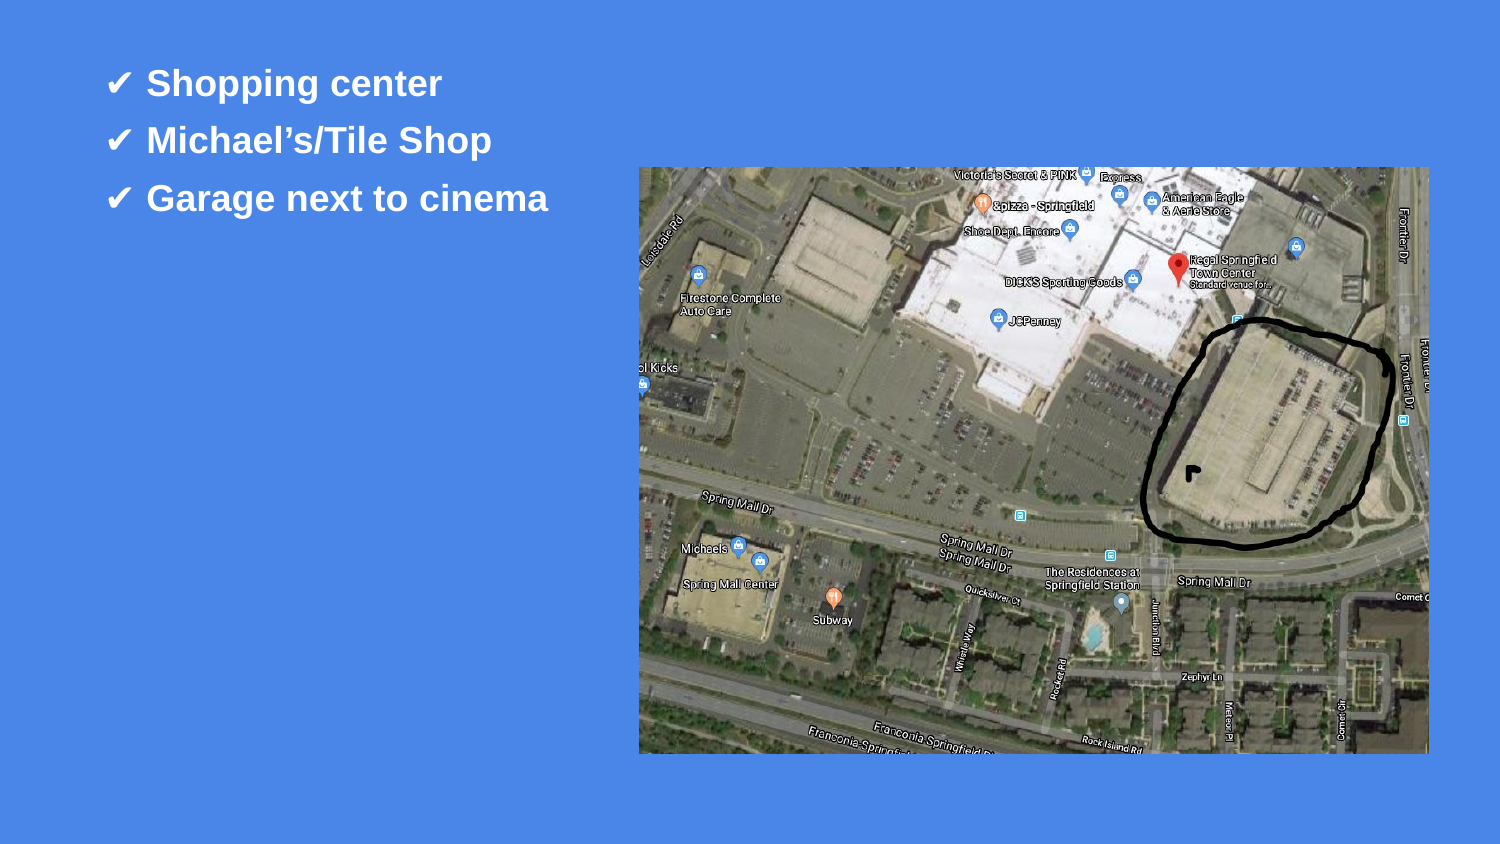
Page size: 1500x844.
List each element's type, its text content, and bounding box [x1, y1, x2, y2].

text_box ✔ Shopping center ✔ Michael’s/Tile Shop ✔ Garage next to cinema [89, 43, 683, 124]
picture [639, 167, 1430, 754]
